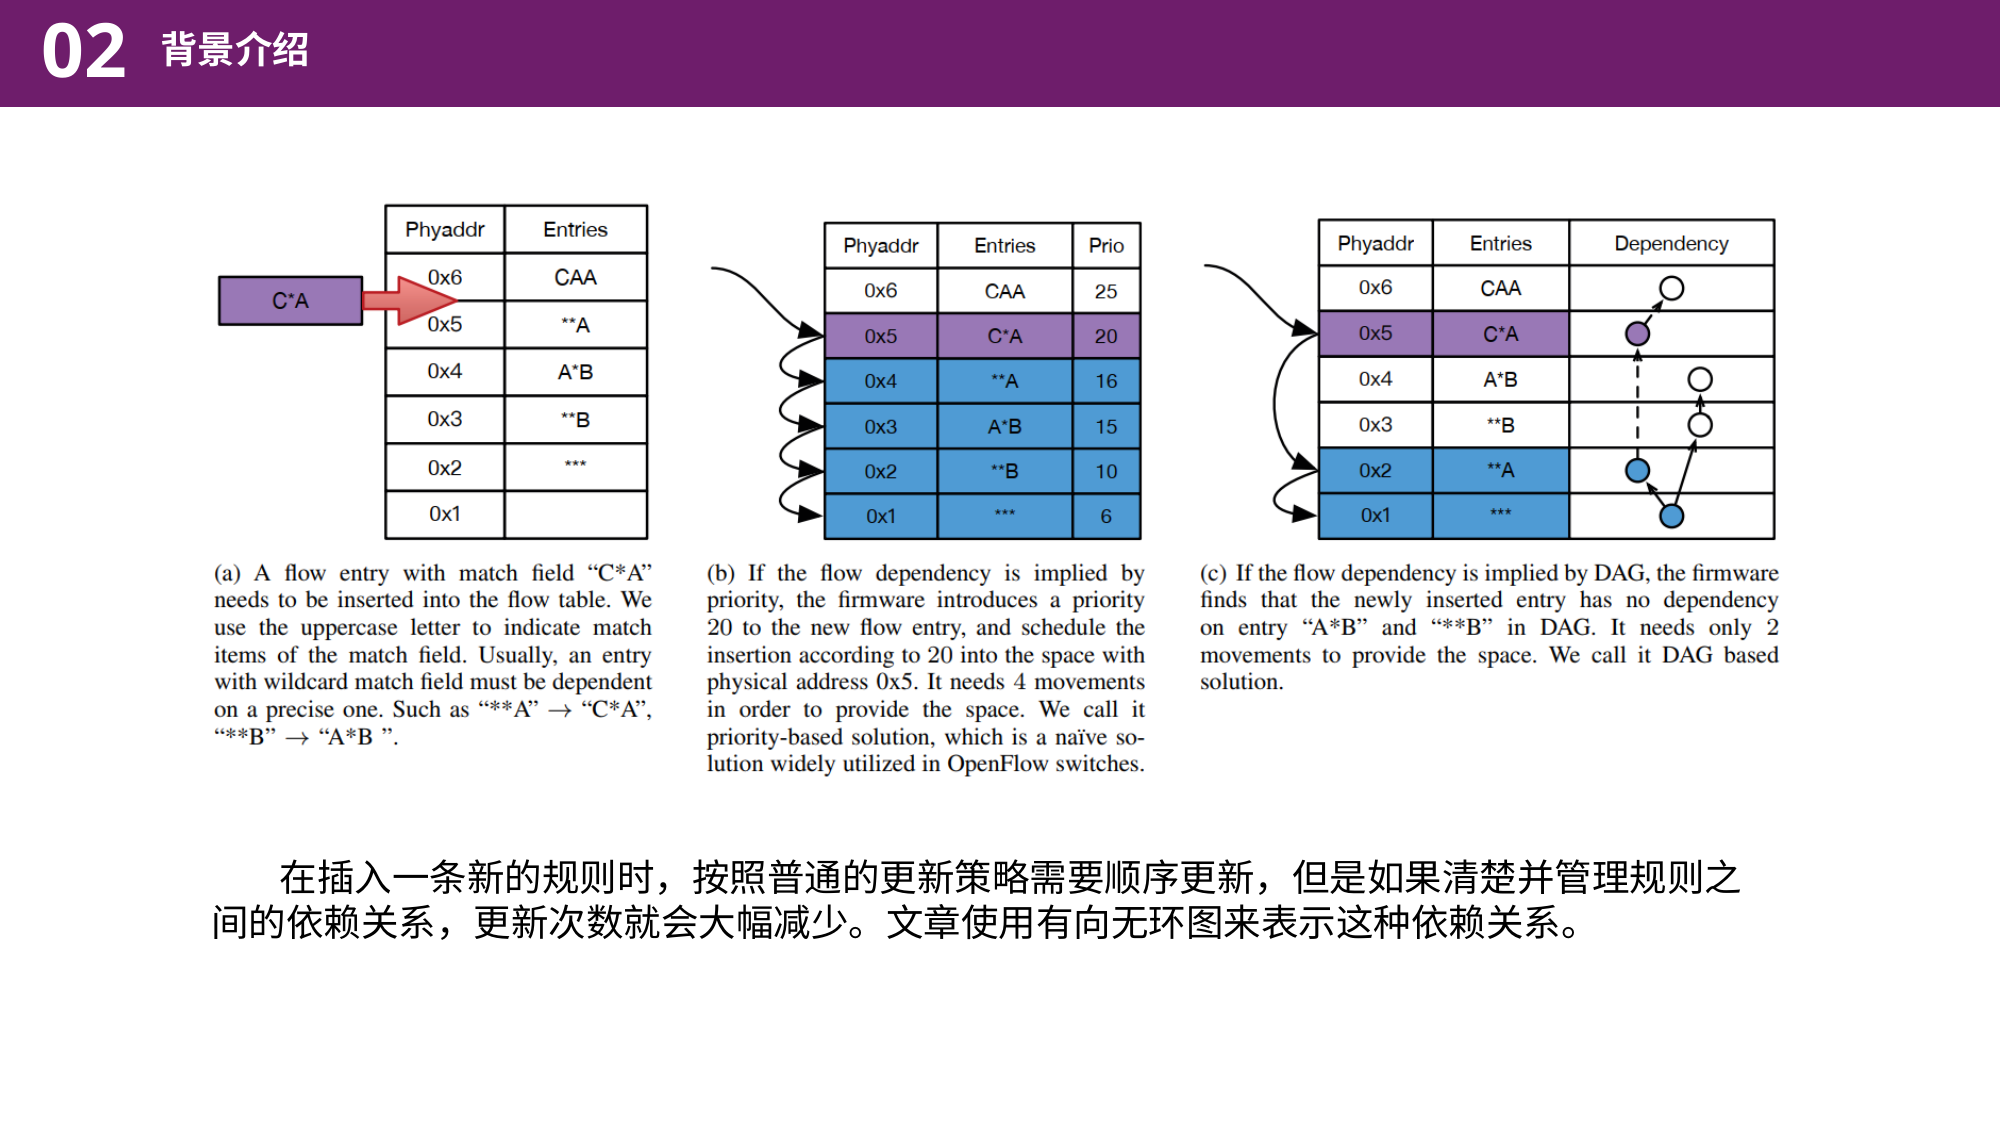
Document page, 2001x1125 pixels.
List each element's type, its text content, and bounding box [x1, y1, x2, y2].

list 02 [26, 13, 146, 93]
list 背景介绍 [146, 23, 772, 84]
picture [145, 177, 1816, 785]
text_box 在插入一条新的规则时，按照普通的更新策略需要顺序更新，但是如果清楚并管理规则之间的依赖关系，更新次数就会大幅减少。文章使用有向无环图来表示这种依赖关系。 [196, 846, 1765, 952]
